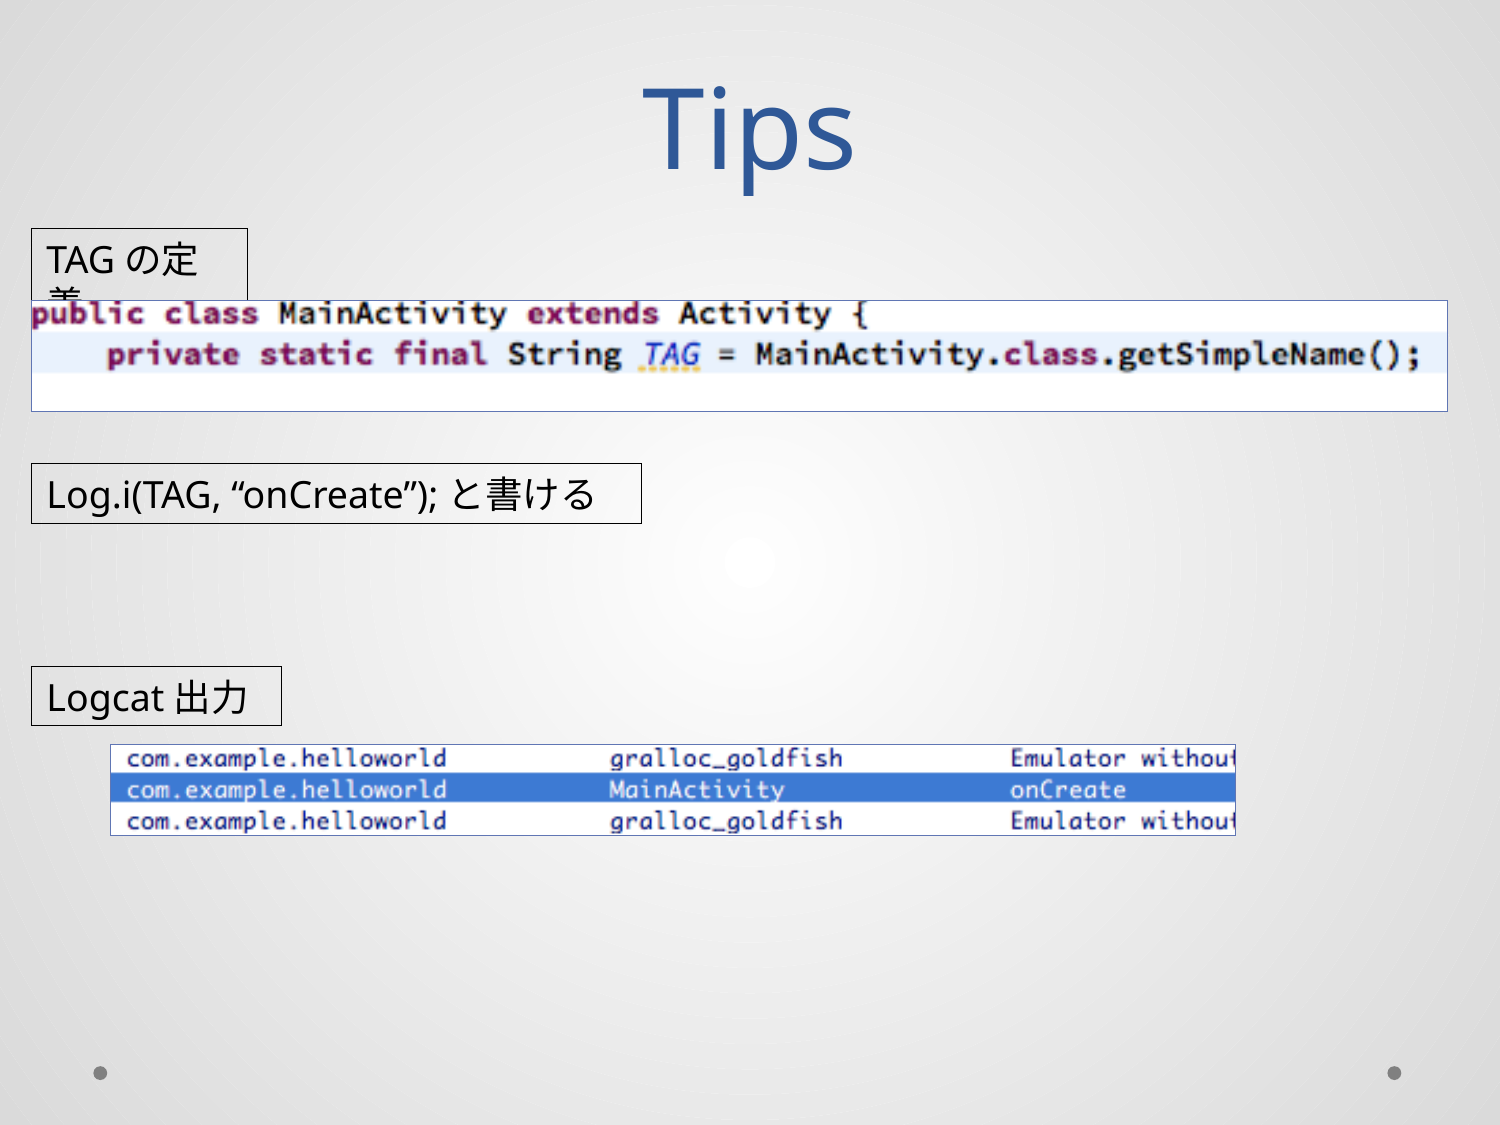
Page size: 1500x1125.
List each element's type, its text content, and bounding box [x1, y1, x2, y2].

text_box Log.i(TAG, “onCreate”);と書ける [31, 463, 642, 524]
picture [110, 743, 1236, 837]
text_box Logcat出力 [31, 666, 282, 726]
title Tips [75, 0, 1425, 263]
picture [31, 299, 1448, 412]
text_box TAGの定義 [31, 228, 248, 299]
